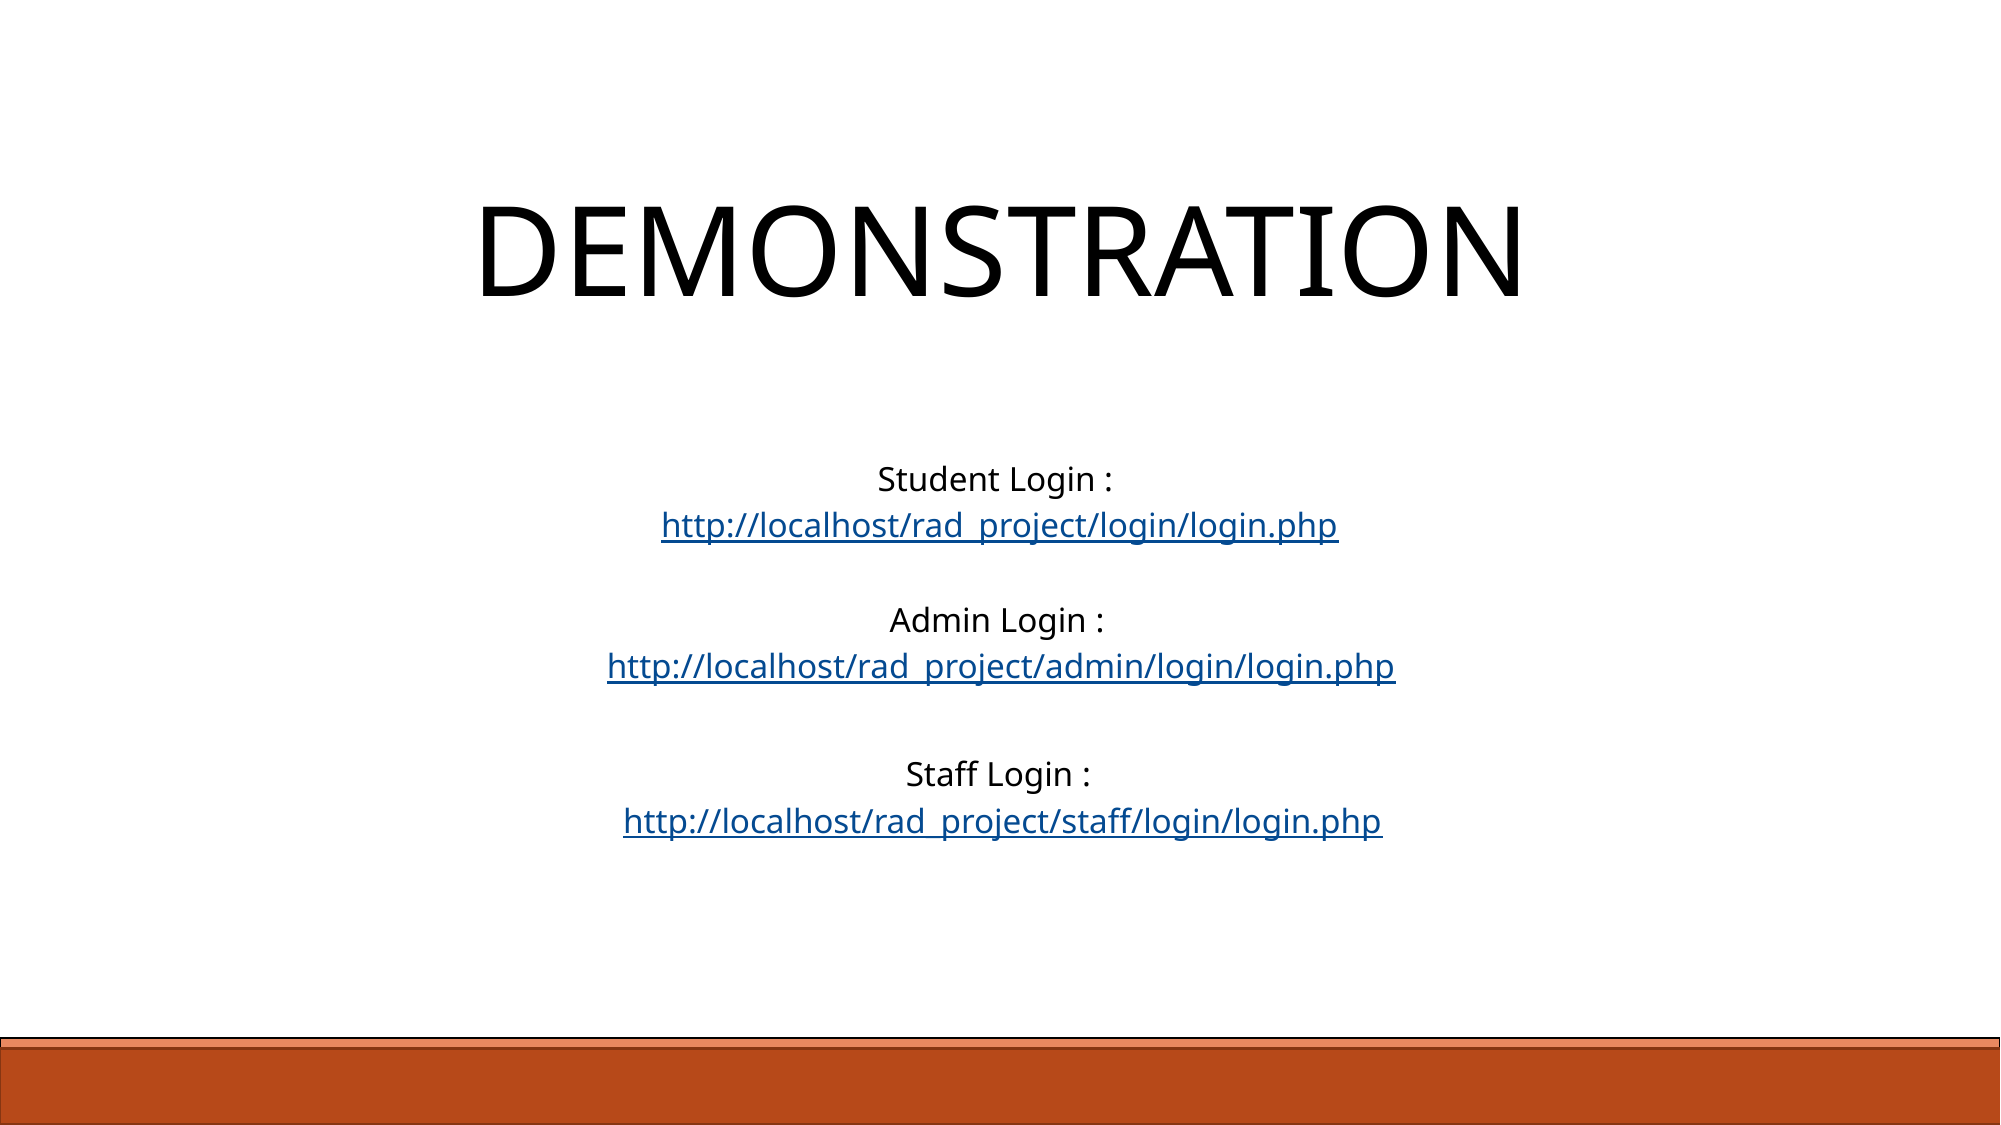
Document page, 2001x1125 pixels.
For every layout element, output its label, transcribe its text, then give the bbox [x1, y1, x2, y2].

text_box Student Login : http://localhost/rad_project/login/login.php [557, 438, 1443, 558]
text_box [0, 1047, 2000, 1125]
text_box Admin Login : http://localhost/rad_project/admin/login/login.php [559, 579, 1444, 699]
text_box [0, 1037, 2000, 1047]
title DEMONSTRATION [251, 76, 1752, 481]
text_box Staff Login : http://localhost/rad_project/staff/login/login.php [560, 733, 1446, 853]
